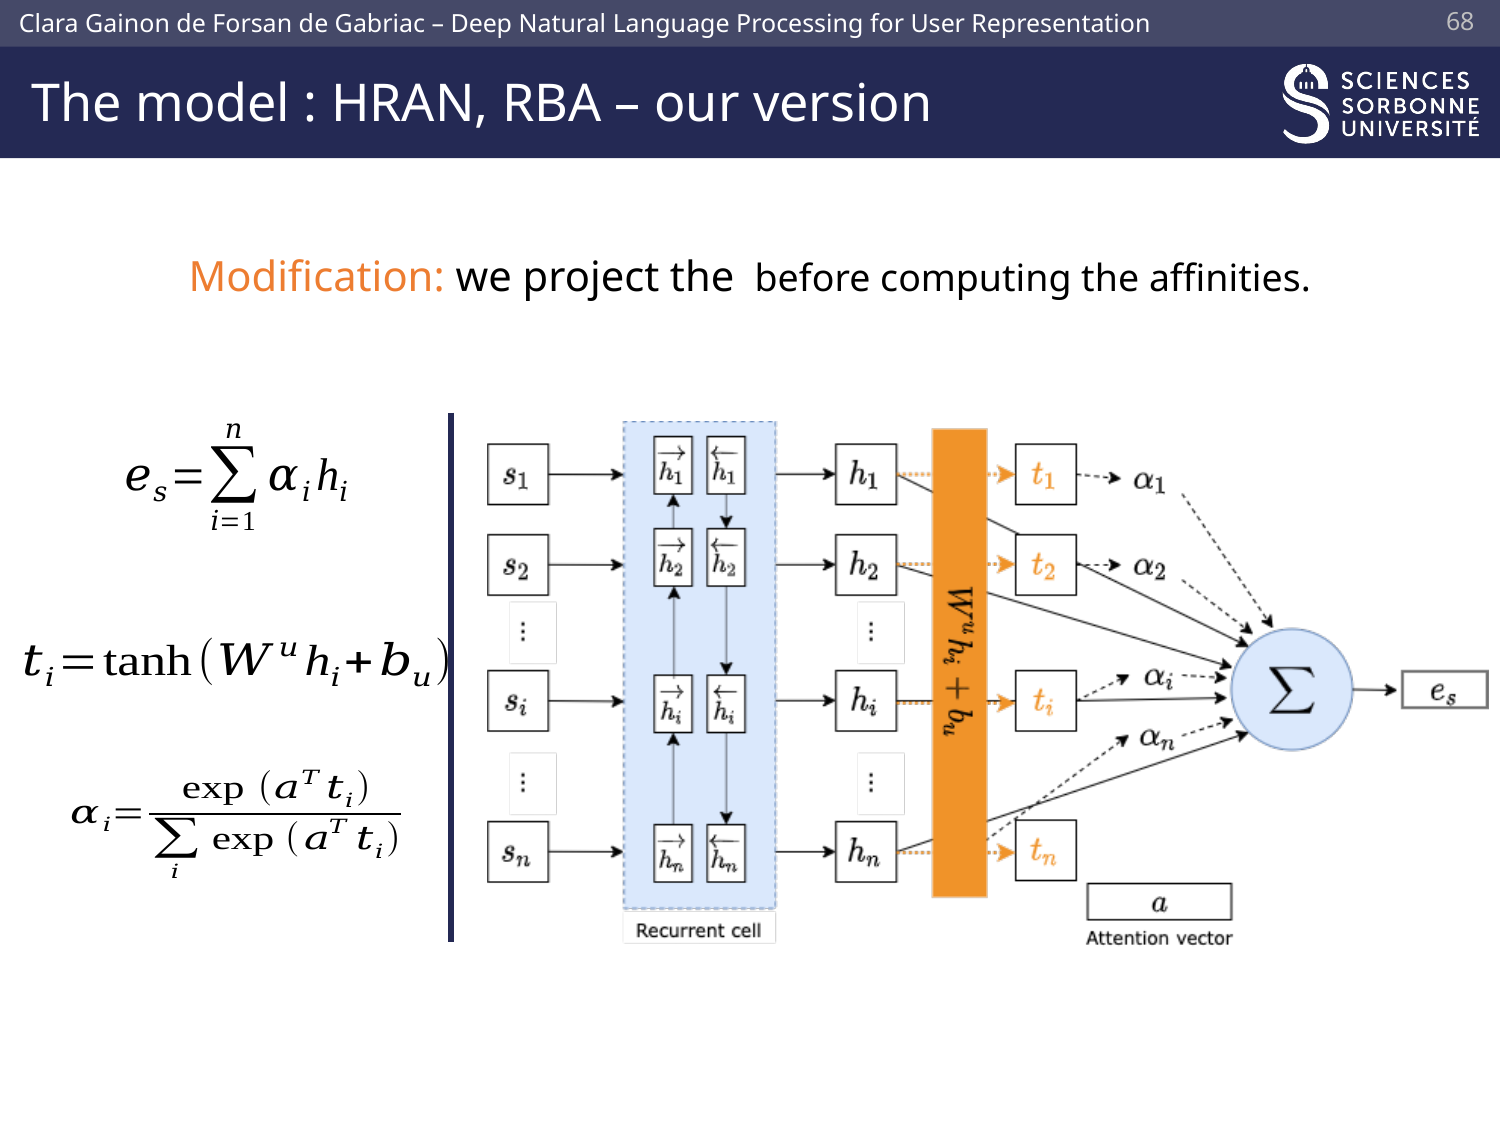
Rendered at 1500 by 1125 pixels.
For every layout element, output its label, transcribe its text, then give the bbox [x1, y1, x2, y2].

title The model : HRAN, RBA – our version [16, 48, 1266, 161]
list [487, 421, 1489, 951]
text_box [21, 412, 451, 883]
slide_number 67 [1411, 0, 1490, 54]
